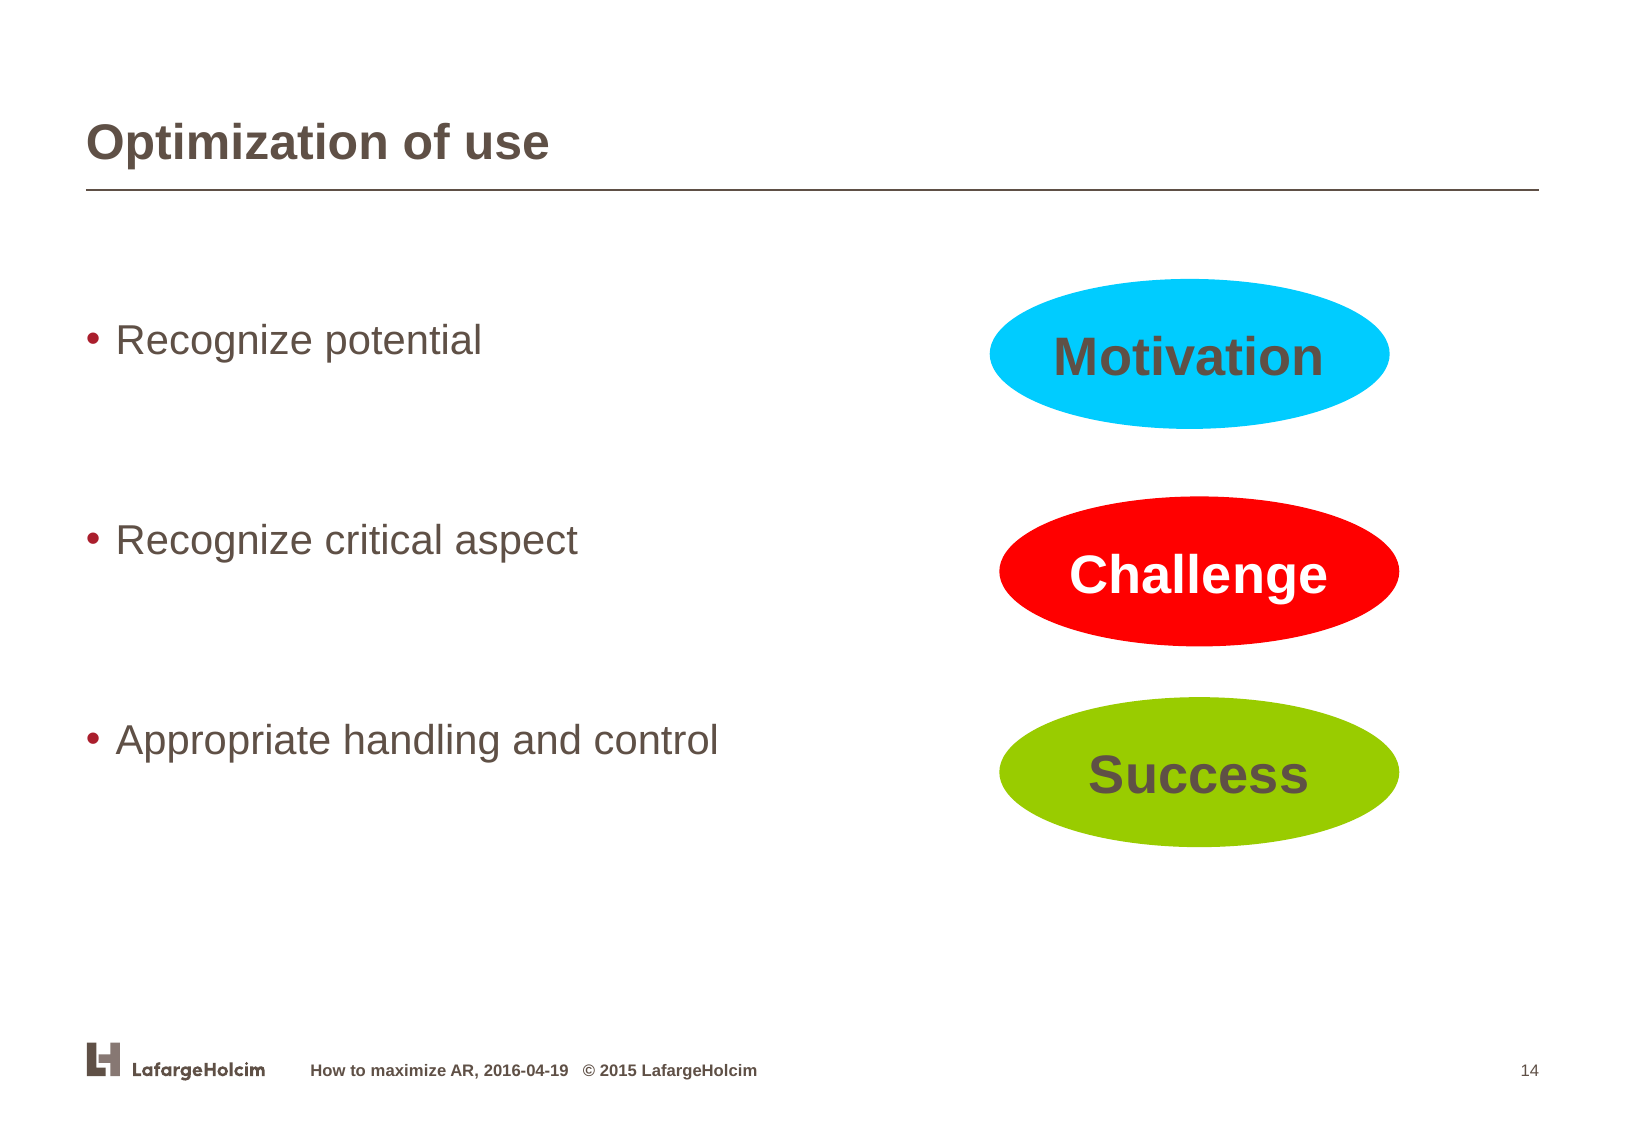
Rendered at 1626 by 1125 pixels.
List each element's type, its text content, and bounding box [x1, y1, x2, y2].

list Recognize potential Recognize critical aspect Appropriate handling and control [85, 237, 1540, 1015]
text_box Success [999, 697, 1400, 848]
text_box Challenge [999, 496, 1400, 647]
footer How to maximize AR, 2016-04-19 © 2015 LafargeHolcim [310, 1052, 831, 1080]
slide_number 14 [1467, 1052, 1540, 1080]
title Optimization of use [85, 30, 1540, 171]
text_box Motivation [989, 278, 1390, 429]
